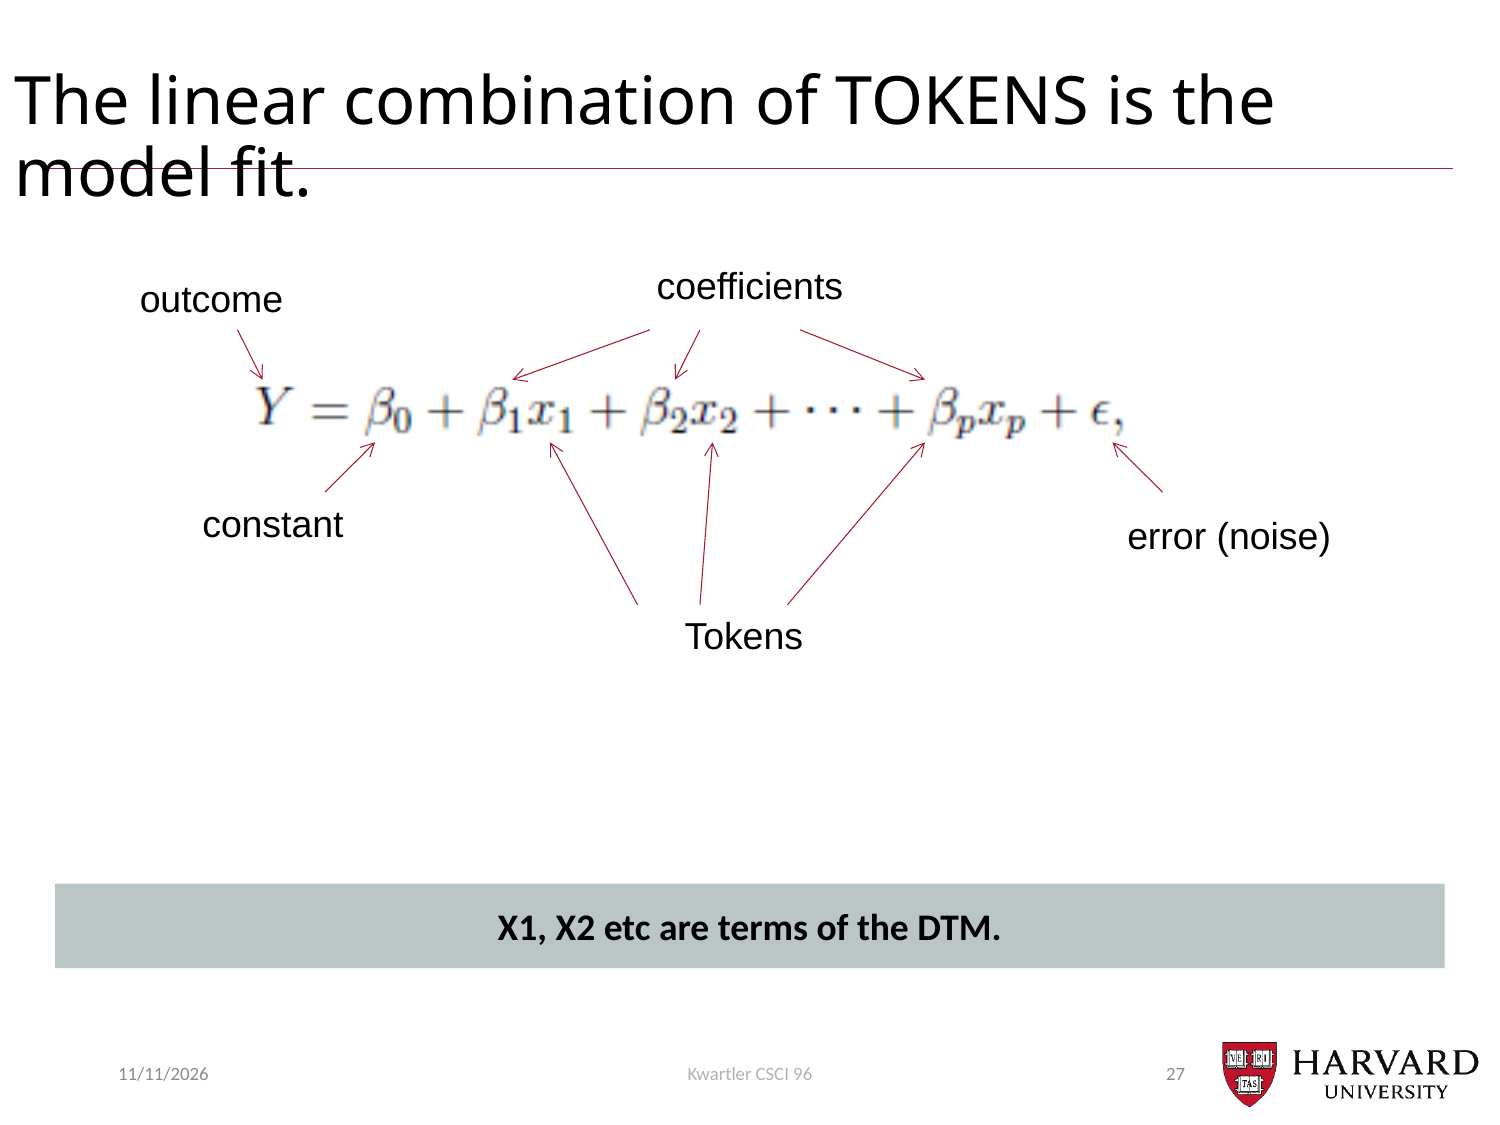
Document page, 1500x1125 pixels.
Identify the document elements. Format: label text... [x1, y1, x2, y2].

text_box X1, X2 etc are terms of the DTM. [54, 883, 1446, 969]
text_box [324, 442, 375, 493]
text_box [799, 329, 926, 380]
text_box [699, 442, 713, 605]
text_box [1112, 442, 1163, 493]
text_box error (noise) [1112, 504, 1388, 565]
text_box outcome [125, 267, 313, 327]
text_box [787, 442, 925, 605]
slide_number 27 [1059, 1042, 1200, 1103]
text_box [512, 329, 650, 380]
picture [174, 342, 1201, 480]
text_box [237, 329, 263, 380]
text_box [674, 329, 700, 380]
text_box Tokens [612, 604, 875, 665]
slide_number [103, 1042, 441, 1103]
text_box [549, 442, 638, 605]
footer Kwartler CSCI 96 [496, 1042, 1004, 1103]
title The linear combination of TOKENS is the model fit. [0, 59, 1500, 157]
text_box coefficients [624, 254, 875, 315]
picture [1200, 1024, 1500, 1125]
text_box constant [187, 492, 388, 552]
